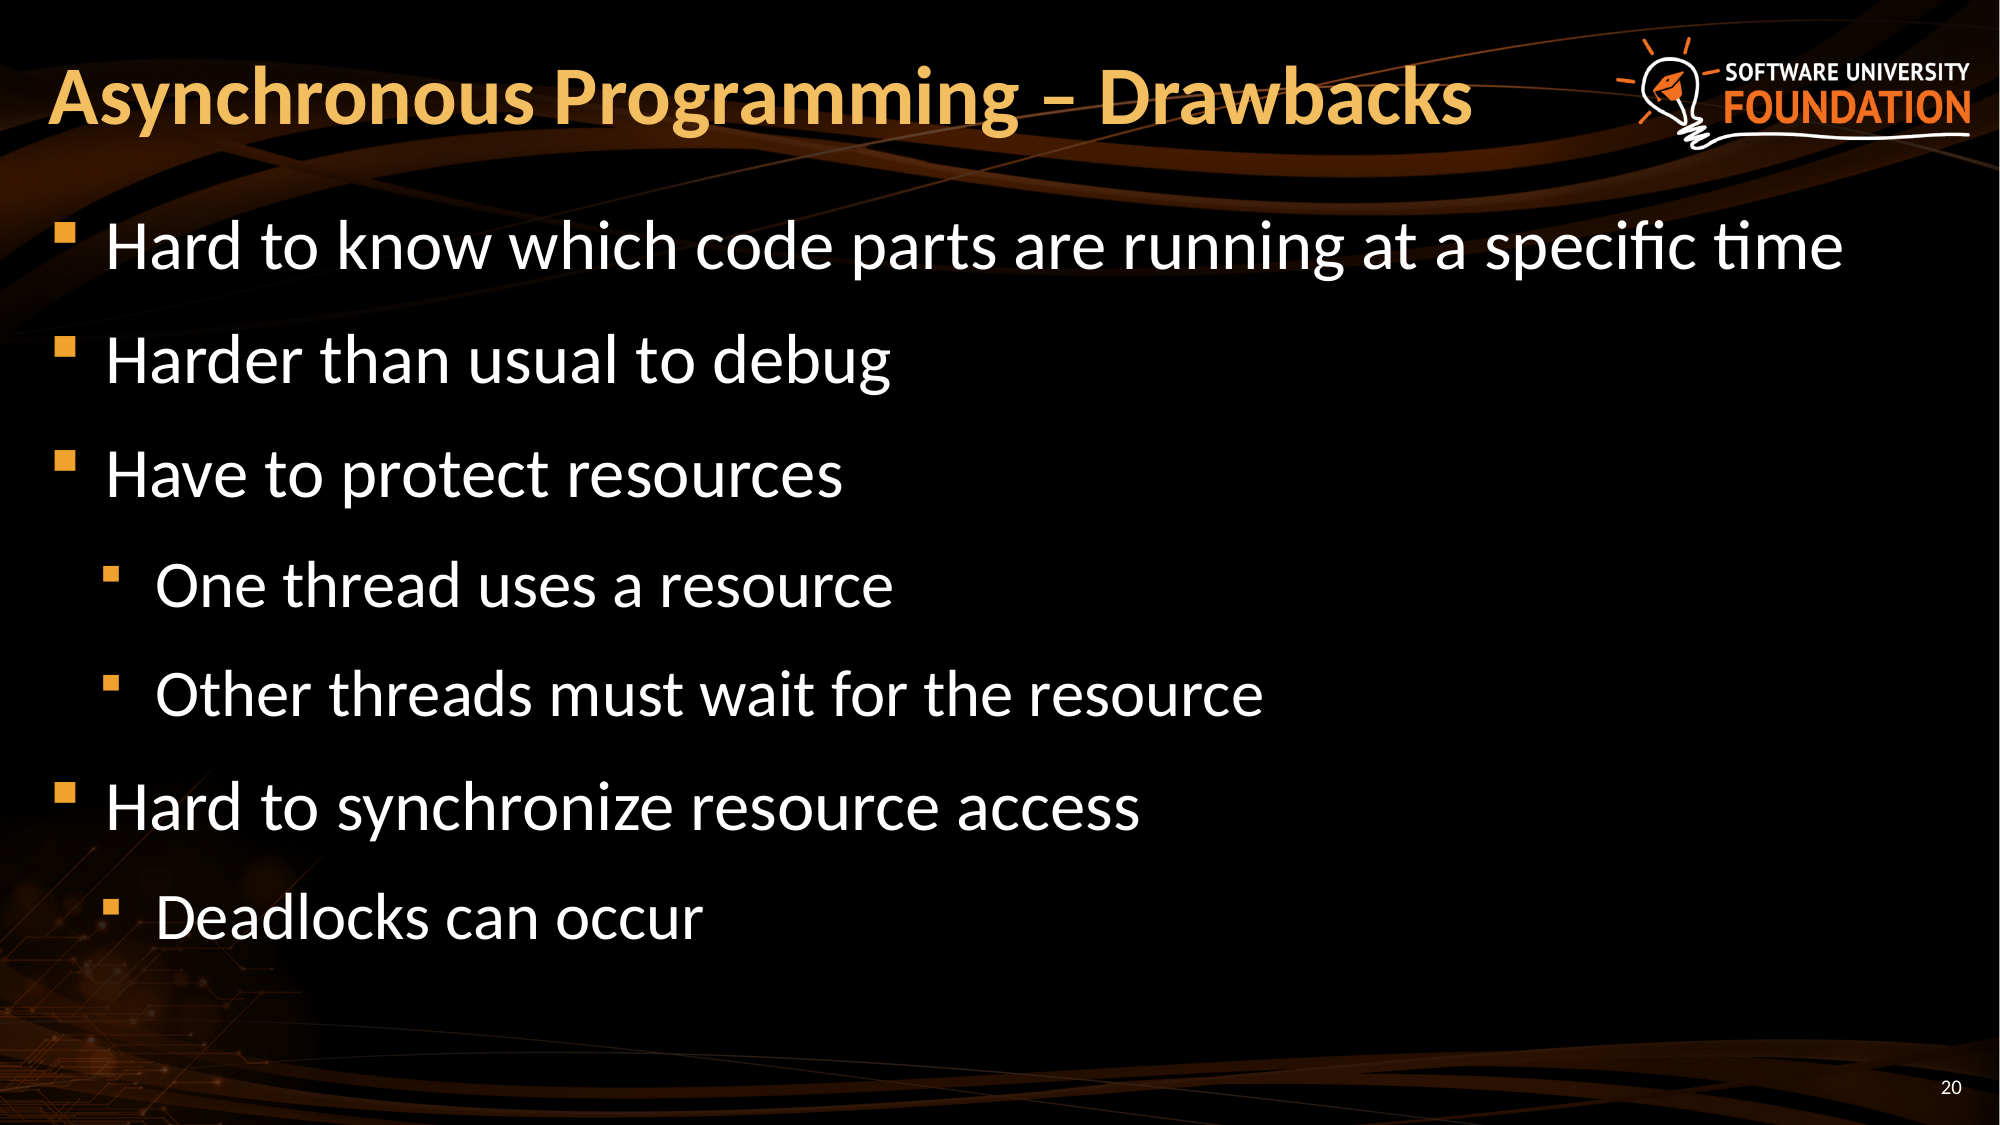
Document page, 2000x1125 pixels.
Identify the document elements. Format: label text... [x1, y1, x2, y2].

picture [0, 0, 2000, 1125]
title Asynchronous Programming – Drawbacks [30, 6, 1602, 189]
list Hard to know which code parts are running at a specific time Harder than usual to debug Have to protect resources One thread uses a resource Other threads must wait for the resource Hard to synchronize resource access Deadlocks can occur [31, 188, 1968, 1103]
